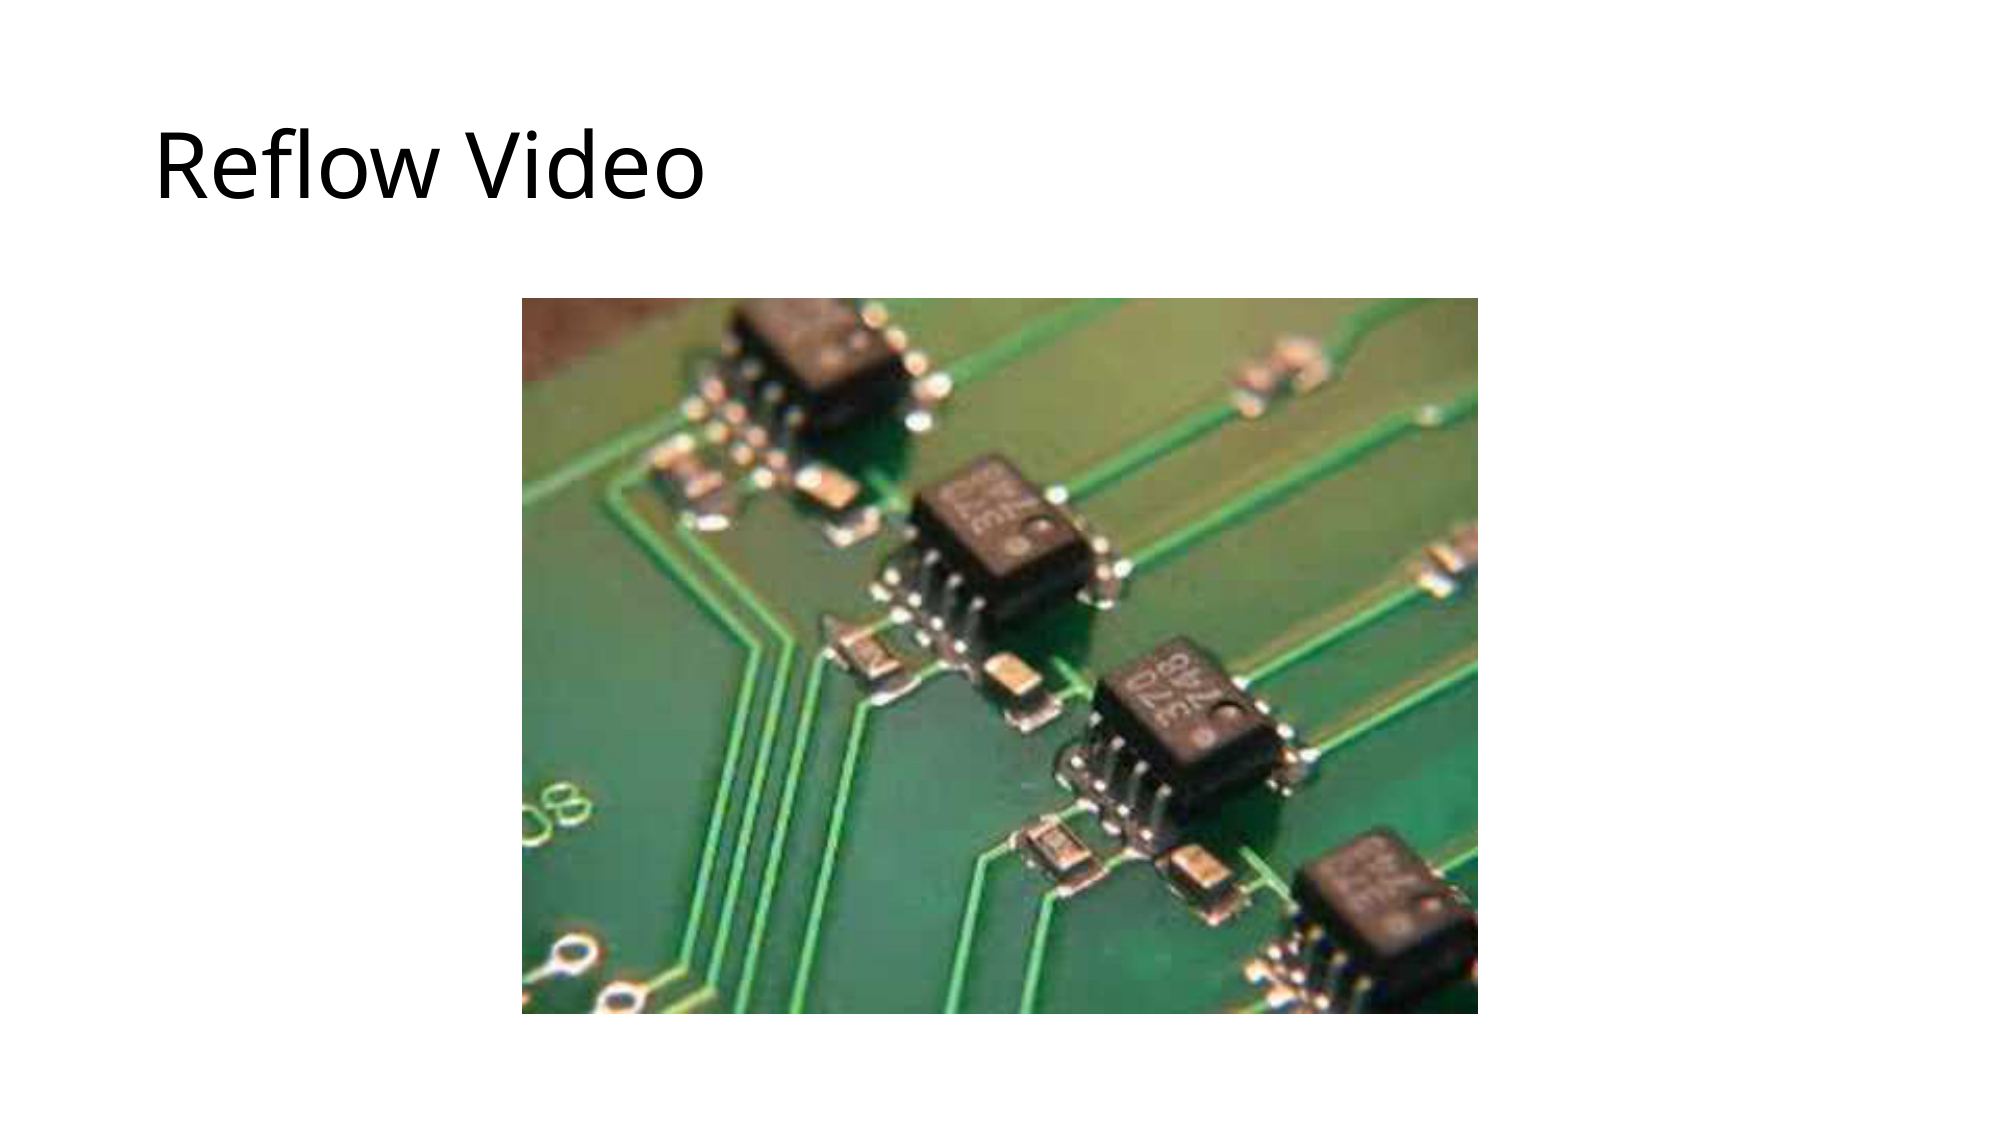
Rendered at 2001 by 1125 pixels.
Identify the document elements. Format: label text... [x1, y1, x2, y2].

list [521, 297, 1479, 1015]
title Reflow Video [137, 59, 1863, 278]
